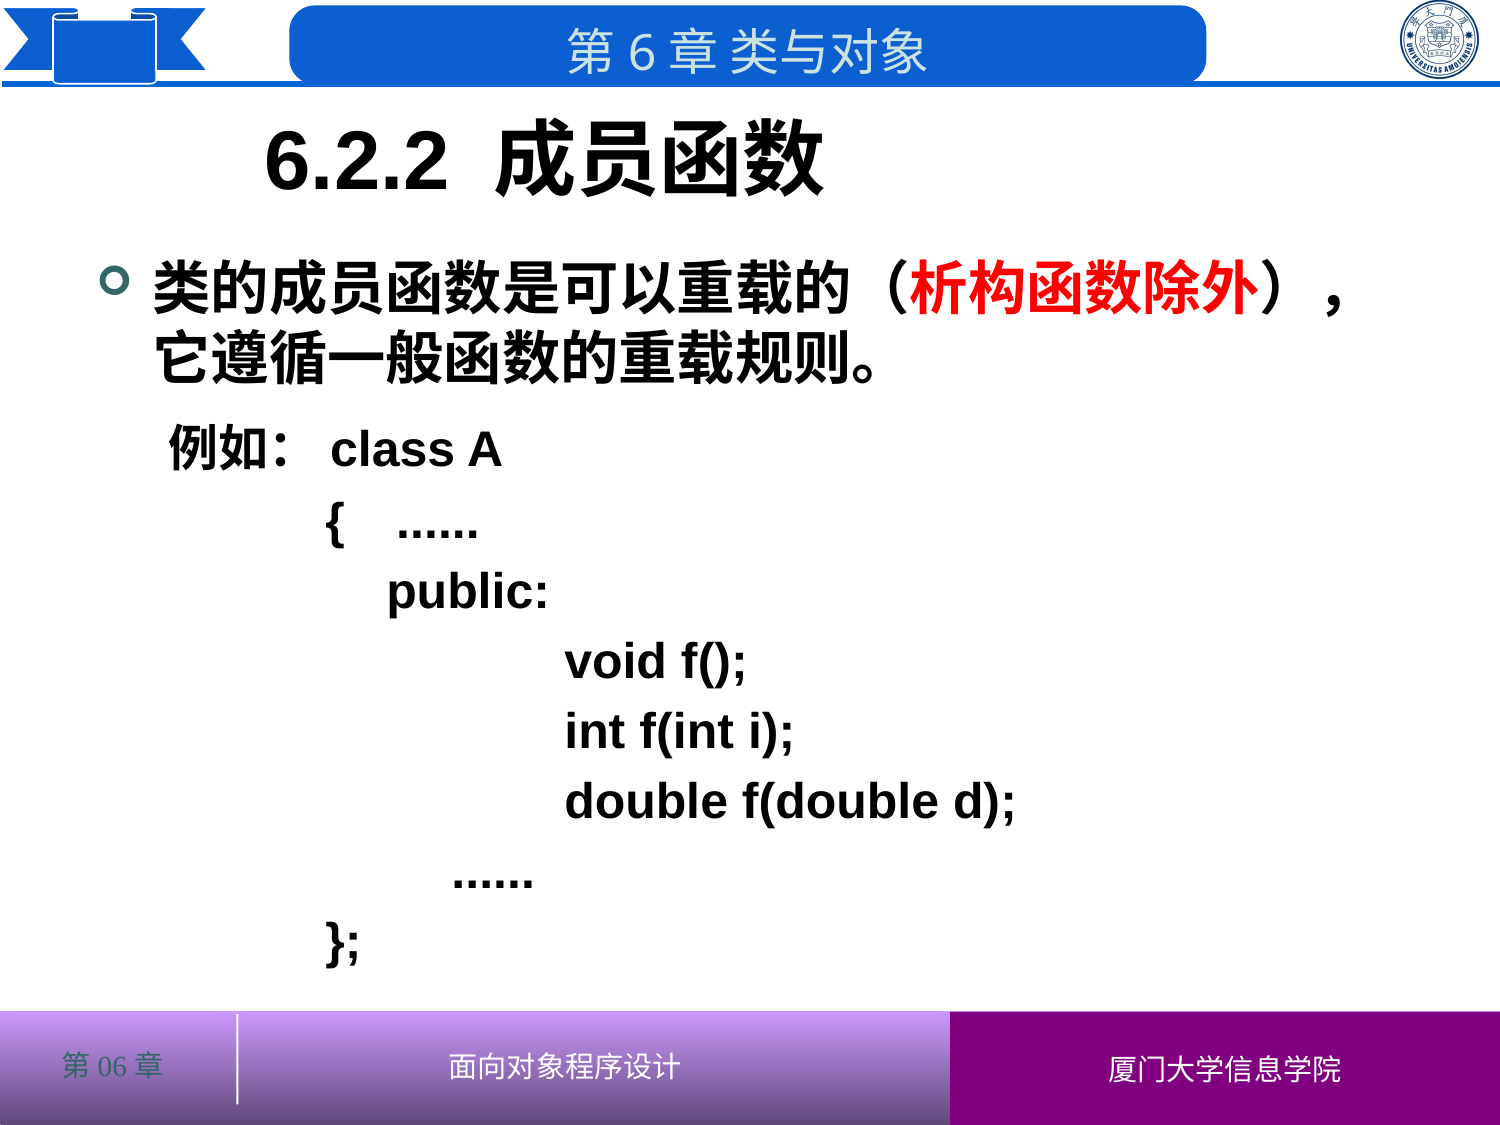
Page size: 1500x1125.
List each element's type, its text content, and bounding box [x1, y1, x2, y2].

list 类的成员函数是可以重载的（析构函数除外），它遵循一般函数的重载规则。 例如：class A { ...... public: void f(); int f(int i); double f(double d); ...... }; [81, 243, 1419, 994]
text_box 6.2.2 成员函数 [249, 30, 1400, 282]
picture [1399, 0, 1480, 80]
slide_number [249, 1024, 463, 1101]
